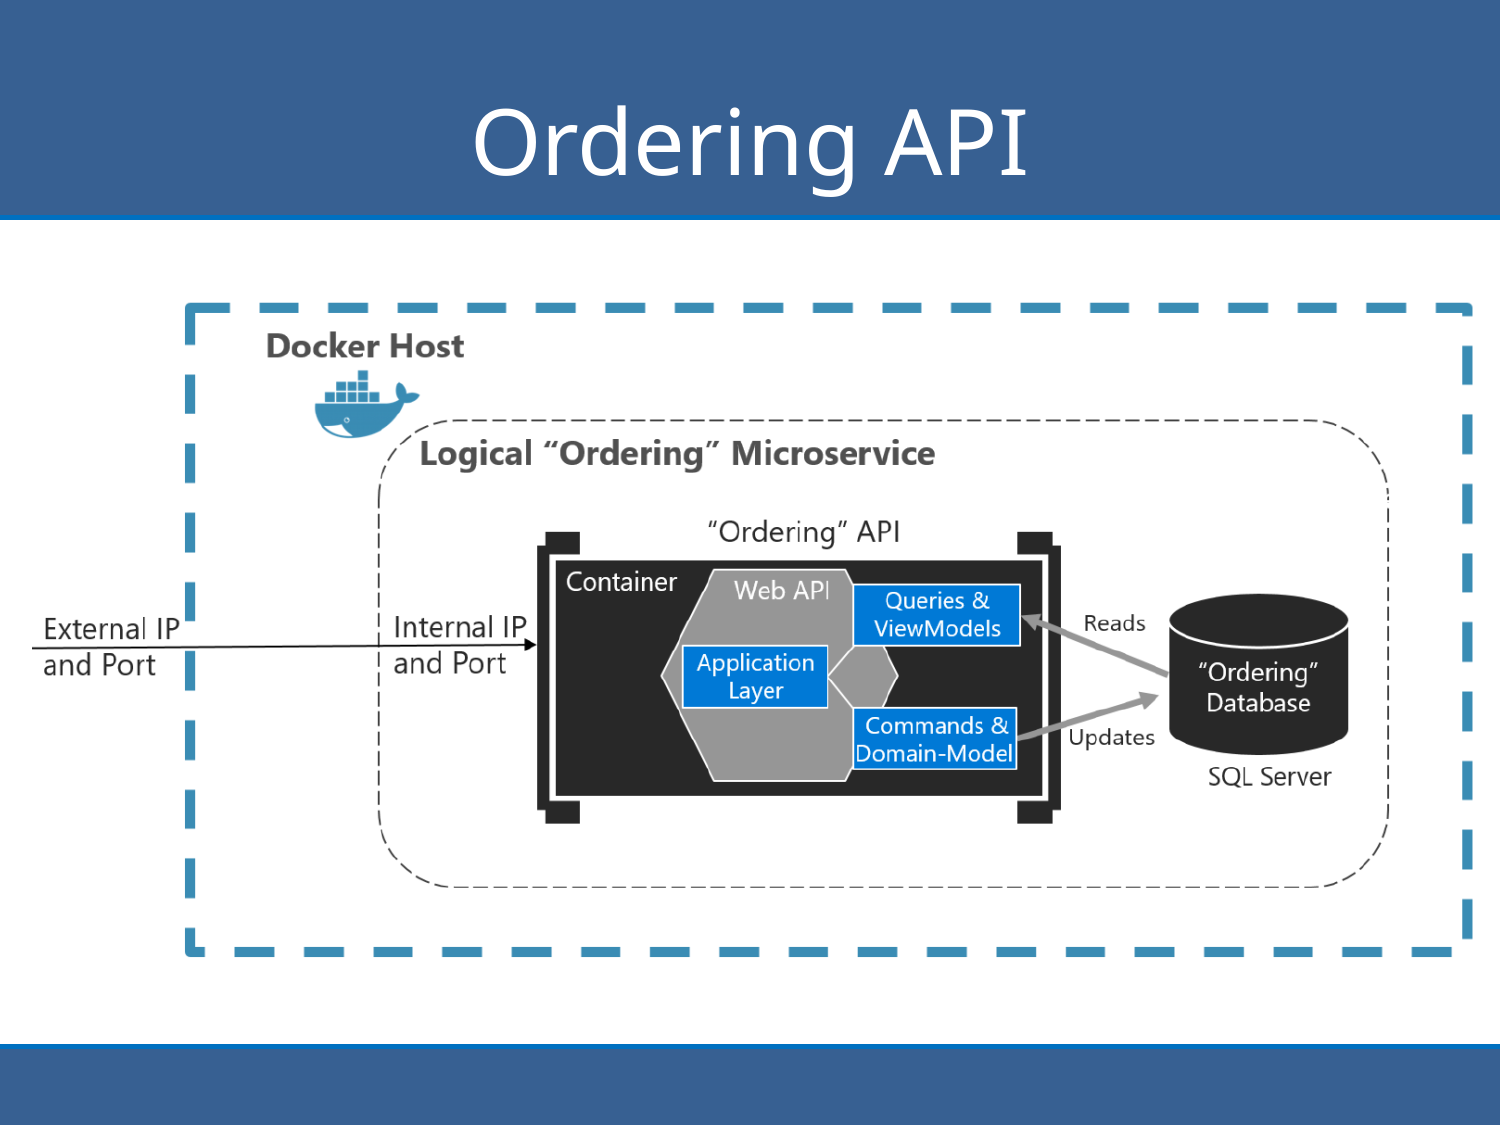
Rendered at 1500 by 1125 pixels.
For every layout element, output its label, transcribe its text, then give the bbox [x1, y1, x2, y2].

title Ordering API [75, 45, 1425, 233]
picture [24, 295, 1483, 977]
text_box [0, 216, 1500, 1049]
